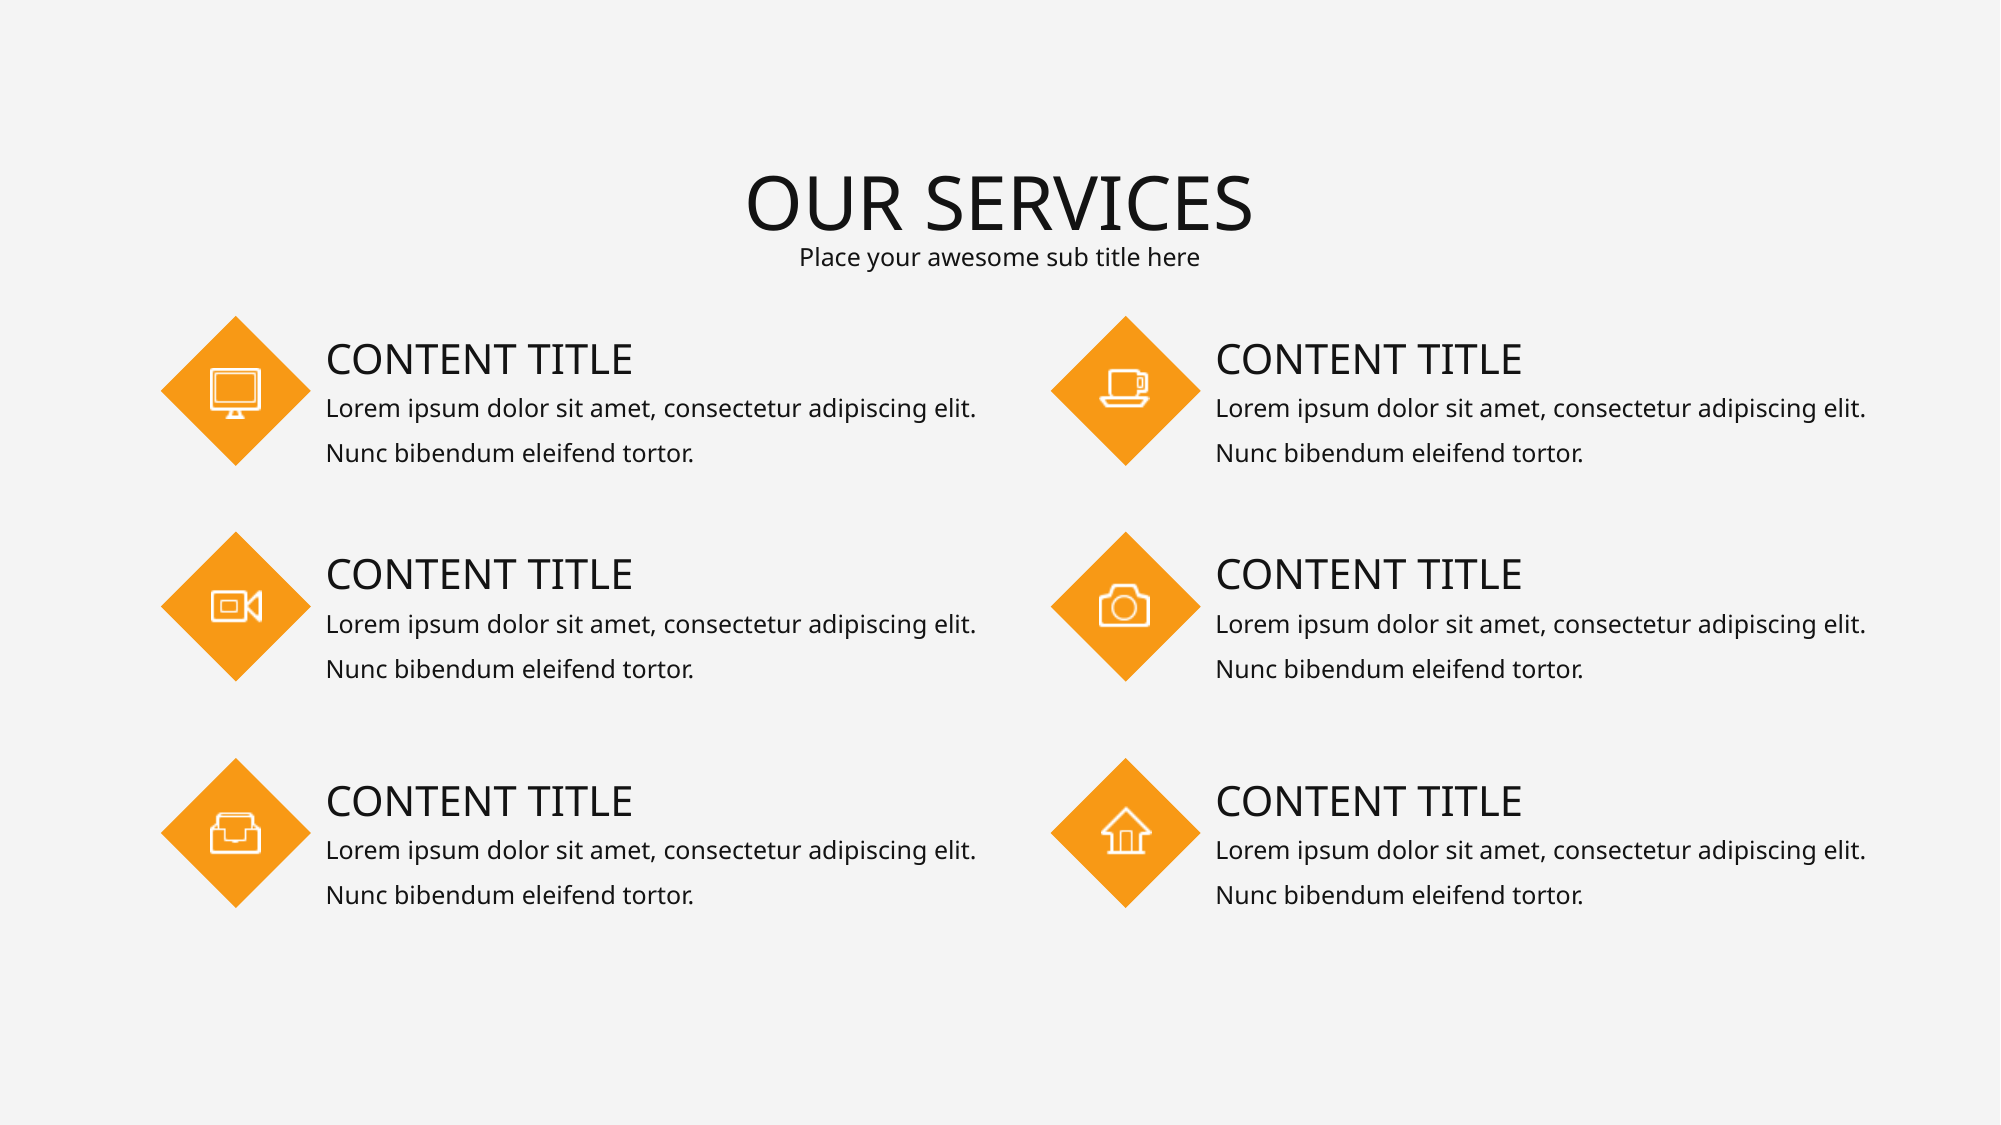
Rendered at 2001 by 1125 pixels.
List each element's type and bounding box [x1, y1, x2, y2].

text_box [159, 314, 310, 468]
text_box [1200, 515, 1907, 687]
text_box [159, 756, 310, 910]
picture [1101, 805, 1152, 856]
text_box [310, 515, 1017, 687]
text_box [310, 742, 1017, 914]
text_box [159, 530, 310, 684]
picture [1099, 581, 1150, 632]
text_box [1200, 742, 1907, 914]
text_box [1049, 314, 1200, 468]
text_box [1049, 530, 1200, 684]
picture [211, 581, 262, 632]
picture [210, 808, 261, 859]
text_box [92, 103, 1907, 267]
text_box [1049, 756, 1200, 910]
text_box [310, 300, 1017, 471]
text_box [1200, 300, 1907, 471]
picture [1099, 363, 1150, 414]
picture [210, 368, 261, 419]
